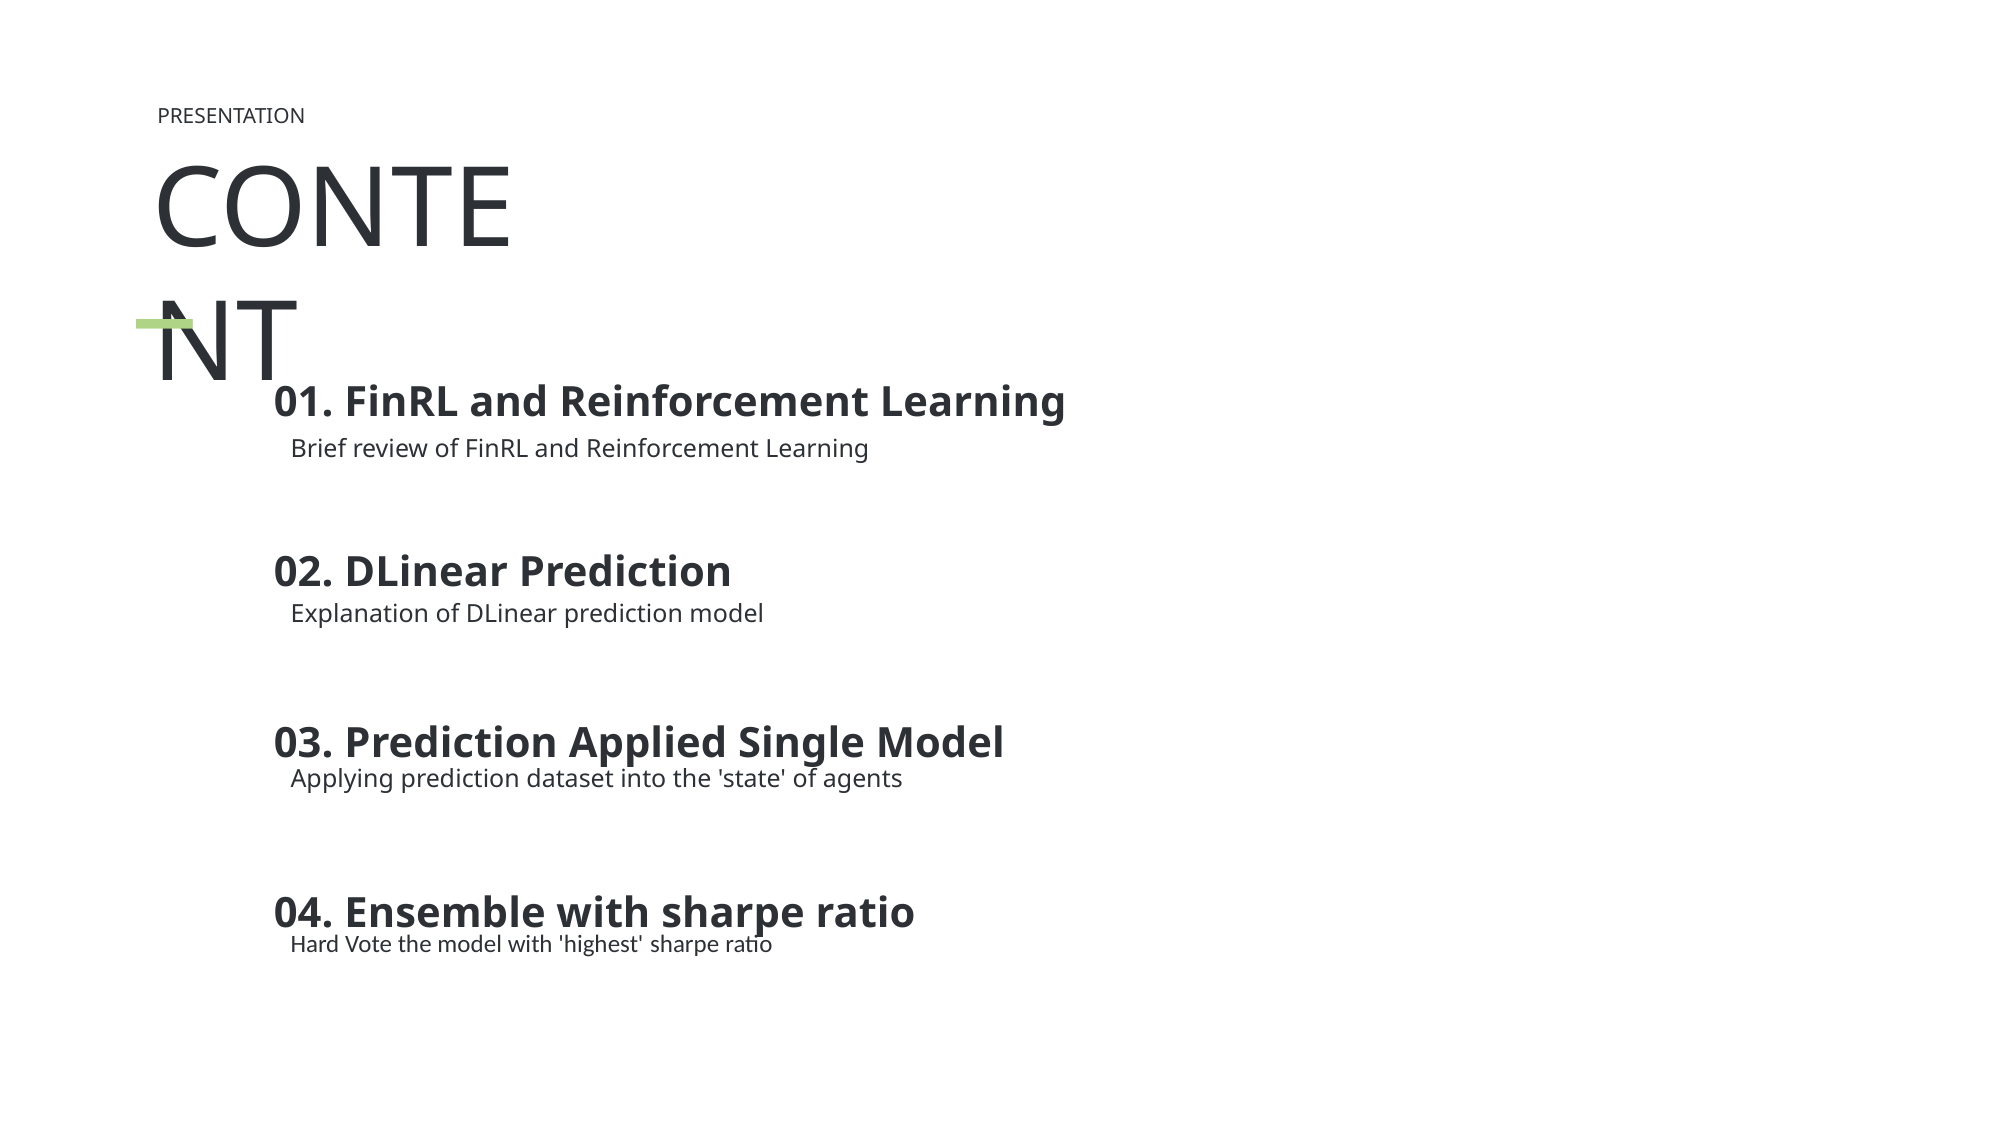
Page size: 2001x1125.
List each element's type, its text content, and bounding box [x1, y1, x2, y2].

text_box Hard Vote the model with 'highest' sharpe ratio [275, 920, 981, 996]
text_box 03. Prediction Applied Single Model [258, 707, 1100, 823]
text_box 01. FinRL and Reinforcement Learning [258, 367, 1425, 433]
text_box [136, 319, 193, 330]
text_box PRESENTATION [142, 95, 487, 136]
text_box CONTENT [137, 128, 610, 410]
text_box Brief review of FinRL and Reinforcement Learning [275, 424, 1109, 470]
text_box Applying prediction dataset into the 'state' of agents [275, 755, 981, 801]
text_box Explanation of DLinear prediction model [275, 589, 1192, 635]
text_box 02. DLinear Prediction [258, 537, 1261, 653]
text_box 04. Ensemble with sharpe ratio [258, 878, 1100, 943]
